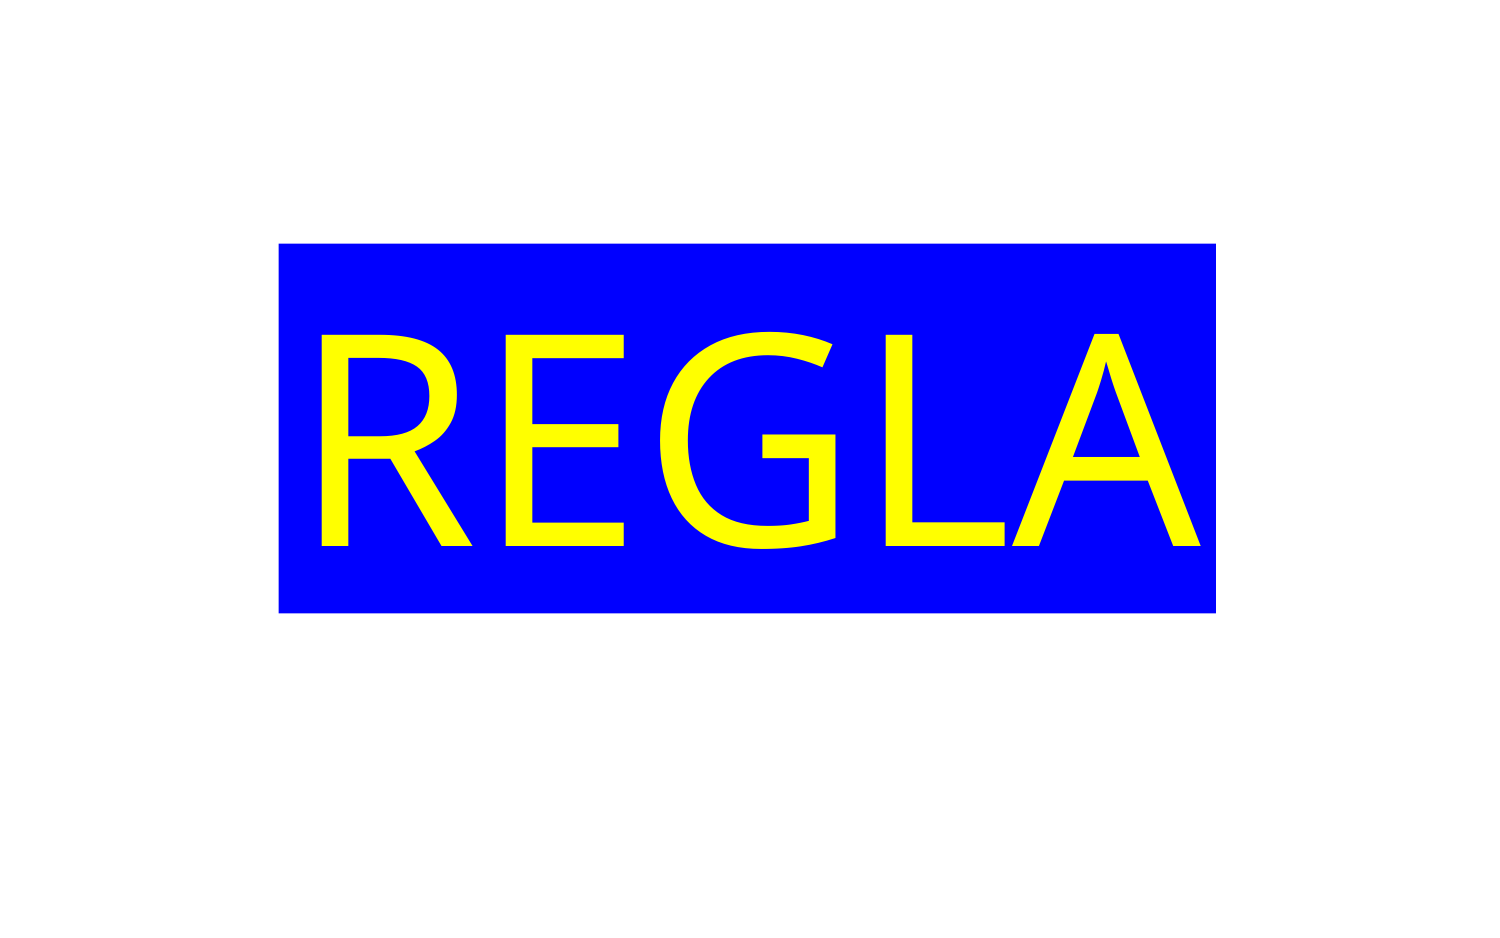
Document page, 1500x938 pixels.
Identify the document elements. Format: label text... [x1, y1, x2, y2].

text_box REGLA [278, 243, 1216, 614]
